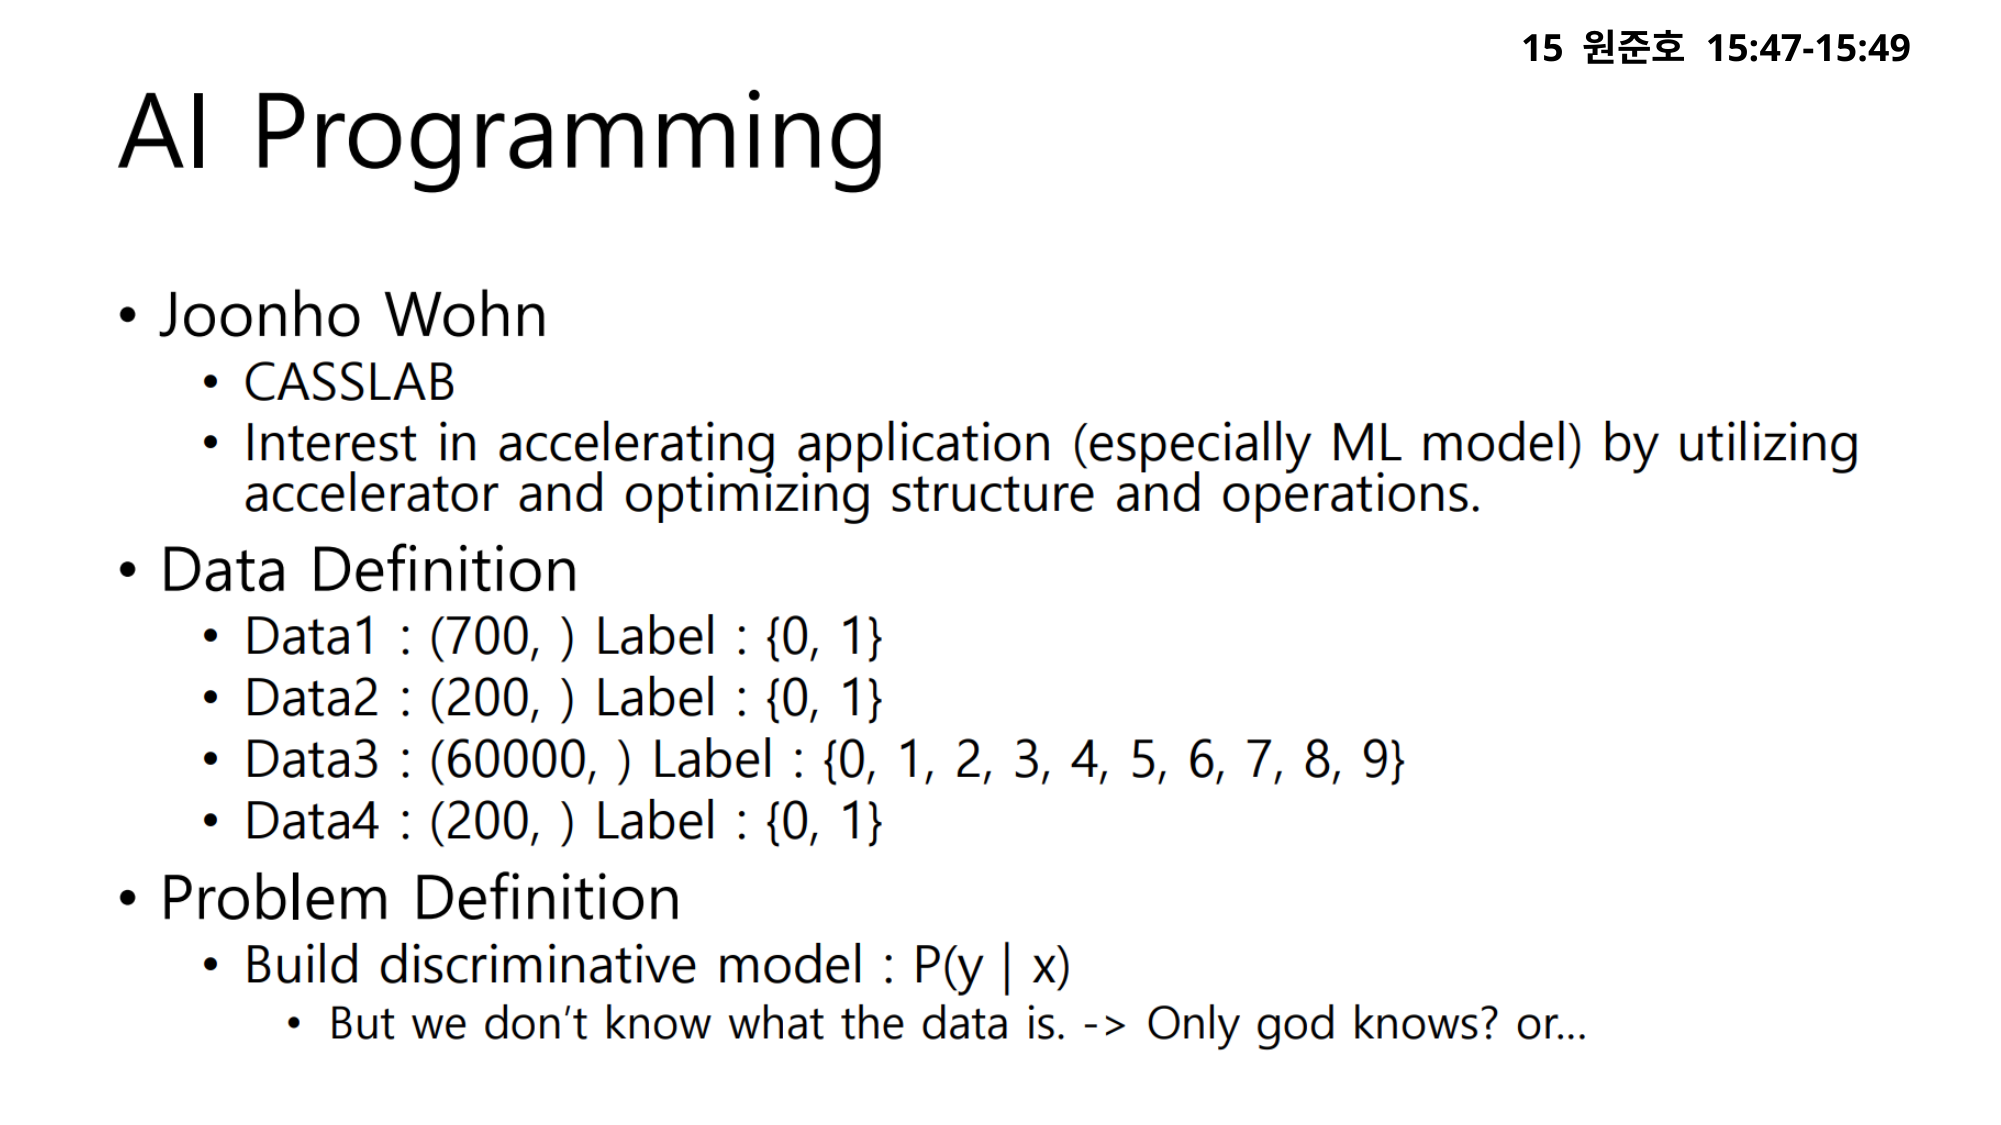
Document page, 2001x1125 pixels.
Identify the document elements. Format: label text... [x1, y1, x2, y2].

picture [104, 69, 1896, 1066]
text_box 15 원준호 15:47-15:49 [1506, 21, 2000, 107]
